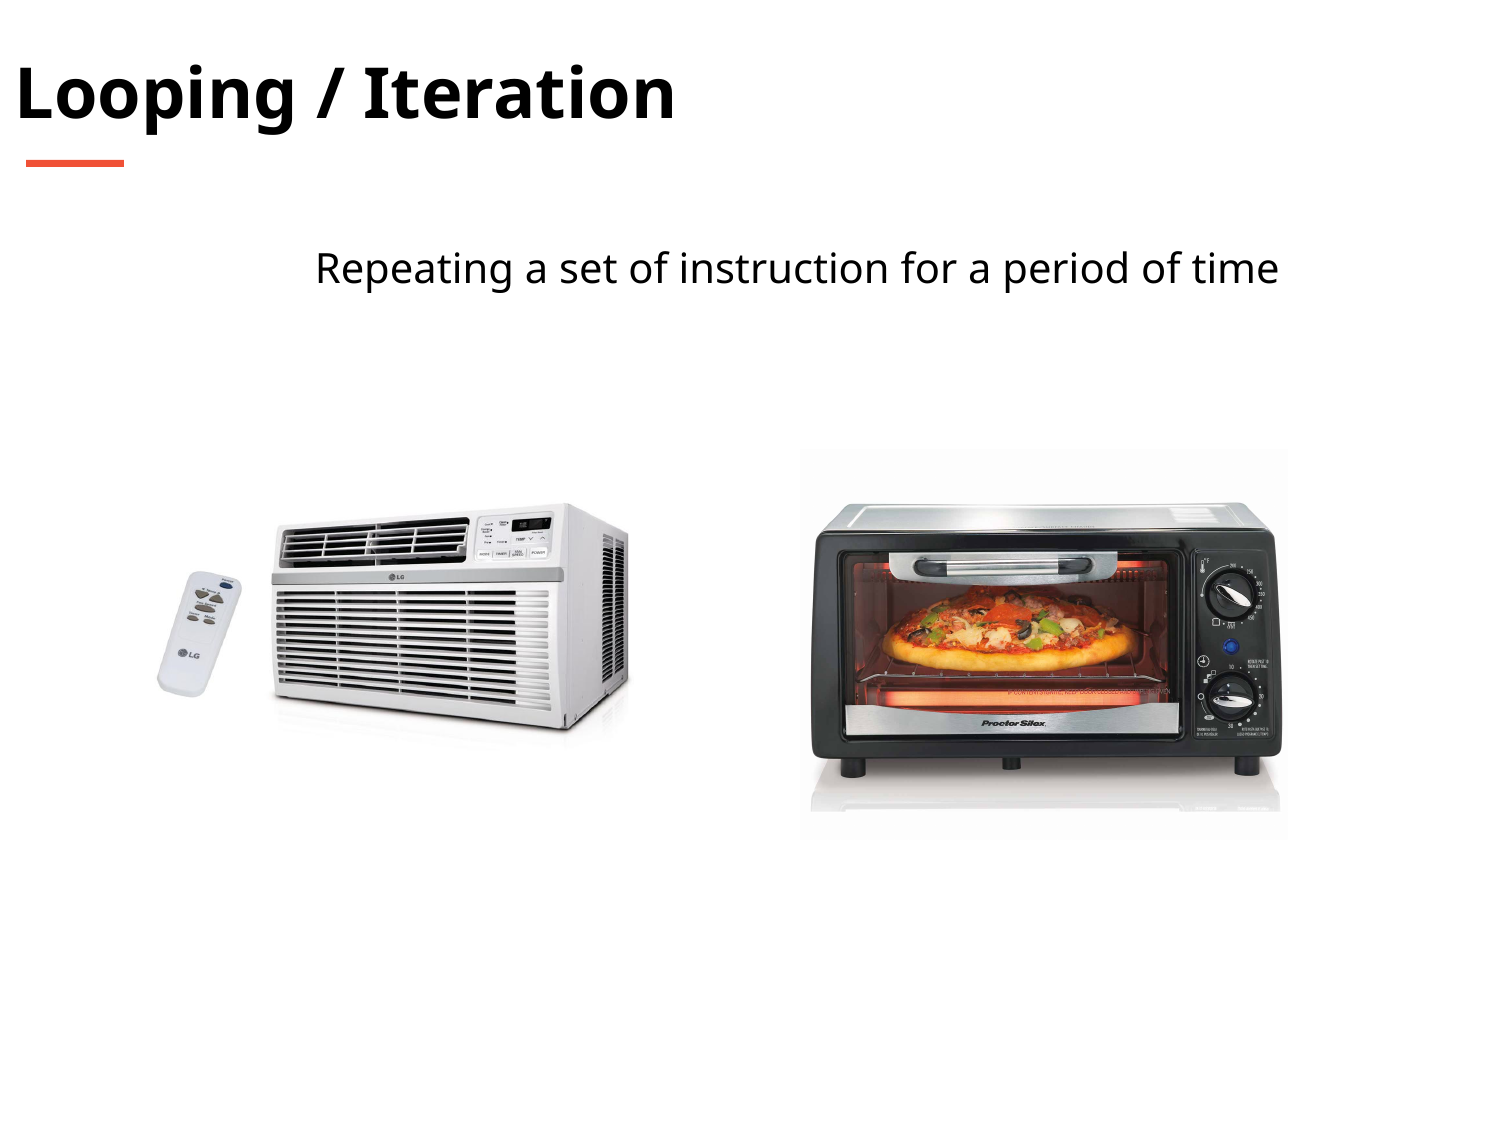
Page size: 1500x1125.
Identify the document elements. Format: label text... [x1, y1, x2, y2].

picture [74, 351, 652, 882]
picture [799, 449, 1288, 841]
text_box Looping / Iteration [0, 40, 1371, 140]
text_box Repeating a set of instruction for a period of time [0, 234, 1477, 299]
text_box [24, 158, 126, 169]
